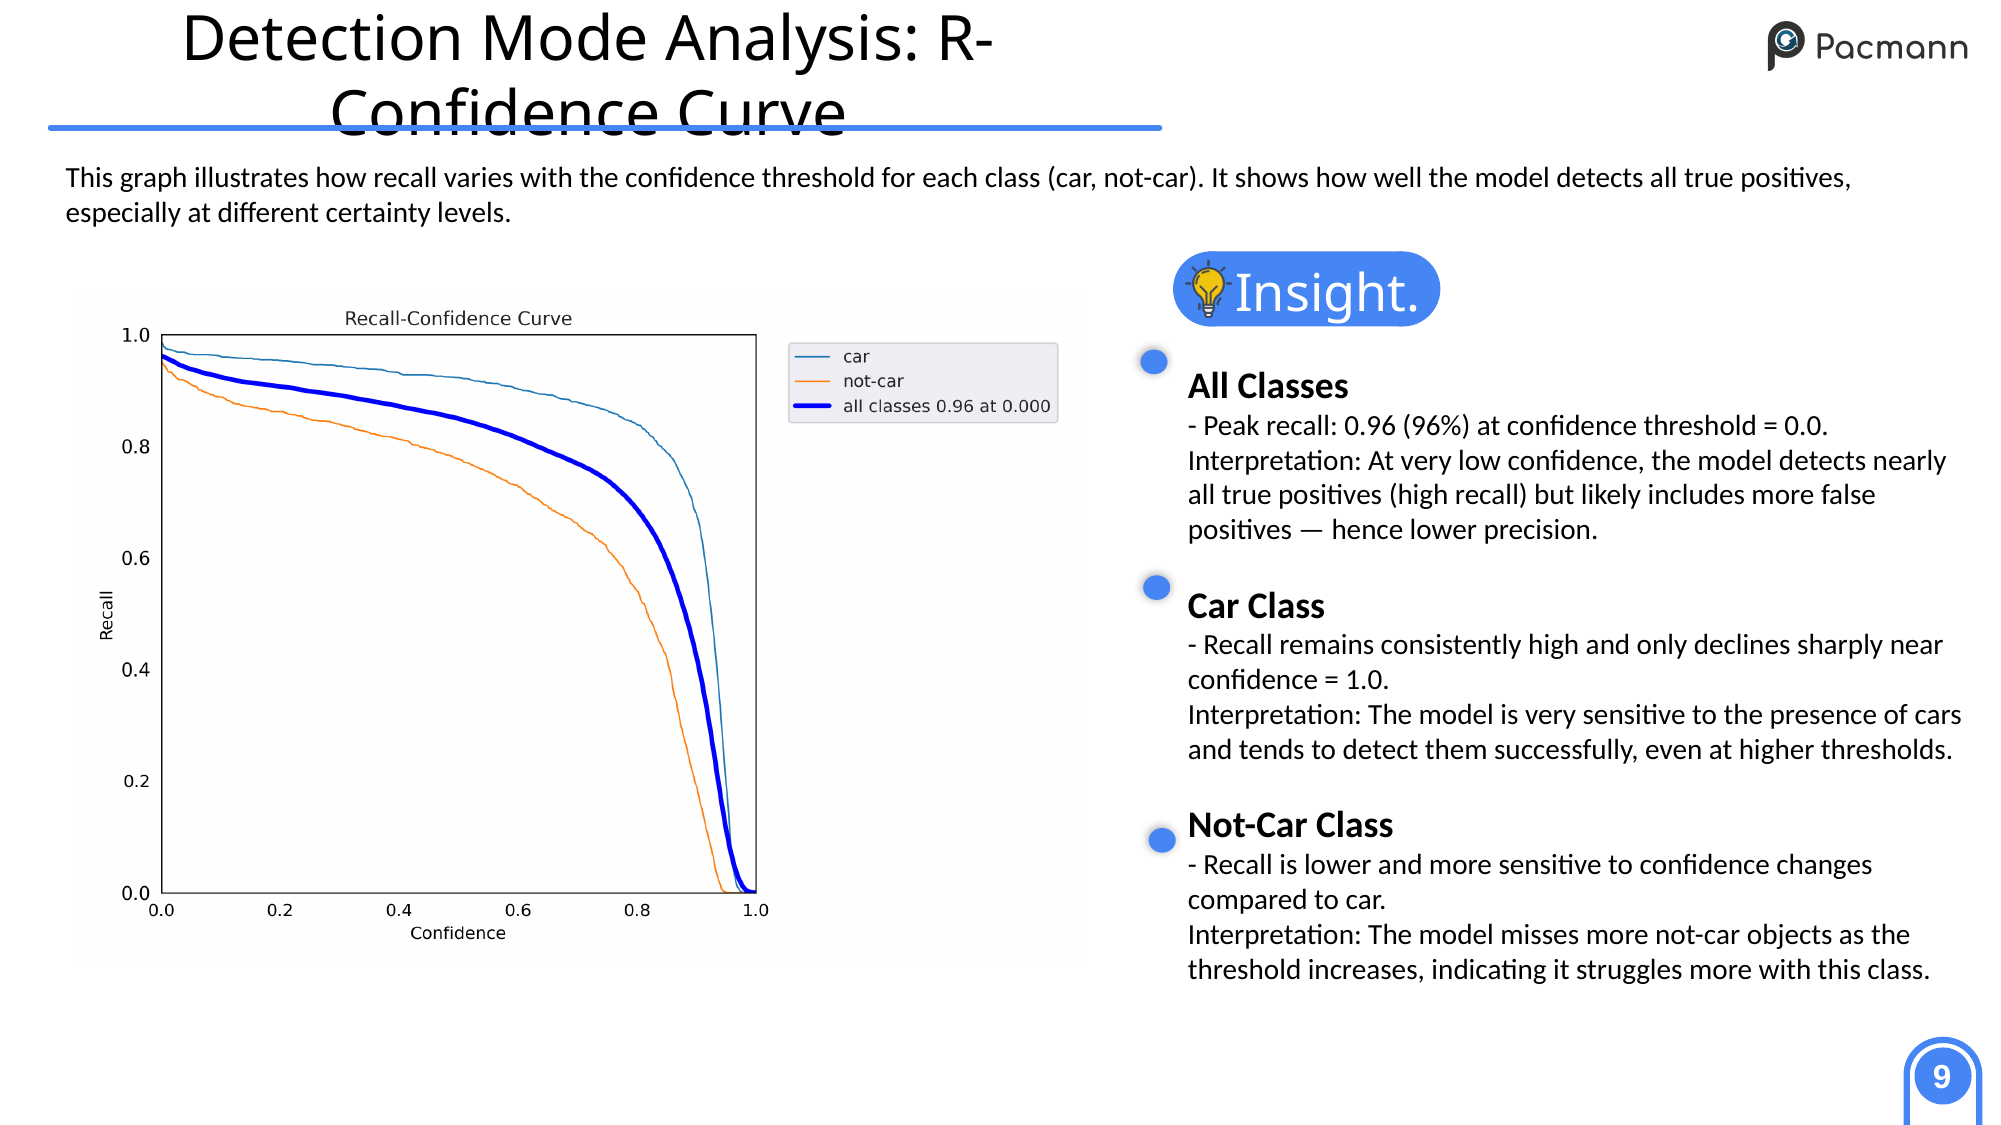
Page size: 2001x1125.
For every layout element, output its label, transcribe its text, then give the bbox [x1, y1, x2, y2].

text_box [1172, 251, 1441, 327]
text_box This graph illustrates how recall varies with the confidence threshold for each class (car, not-car). It shows how well the model detects all true positives, especially at different certainty levels. [50, 151, 1953, 236]
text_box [1906, 1039, 1983, 1125]
picture [1739, 8, 1998, 84]
text_box [1142, 574, 1172, 601]
text_box [1139, 348, 1169, 376]
picture [78, 290, 1085, 962]
text_box [1147, 826, 1177, 854]
text_box All Classes - Peak recall: 0.96 (96%) at confidence threshold = 0.0. Interpretation: At very low confidence, the model detects nearly all true positives (high recall) but likely includes more false positives — hence lower precision. Car Class - Recall remains consistently high and only declines sharply near confidence = 1.0. Interpretation: The model is very sensitive to the presence of cars and tends to detect them successfully, even at higher thresholds. Not-Car Class - Recall is lower and more sensitive to confidence changes compared to car. Interpretation: The model misses more not-car objects as the threshold increases, indicating it struggles more with this class. [1172, 333, 1980, 1048]
text_box Detection Mode Analysis: R-Confidence Curve [18, 41, 1160, 105]
